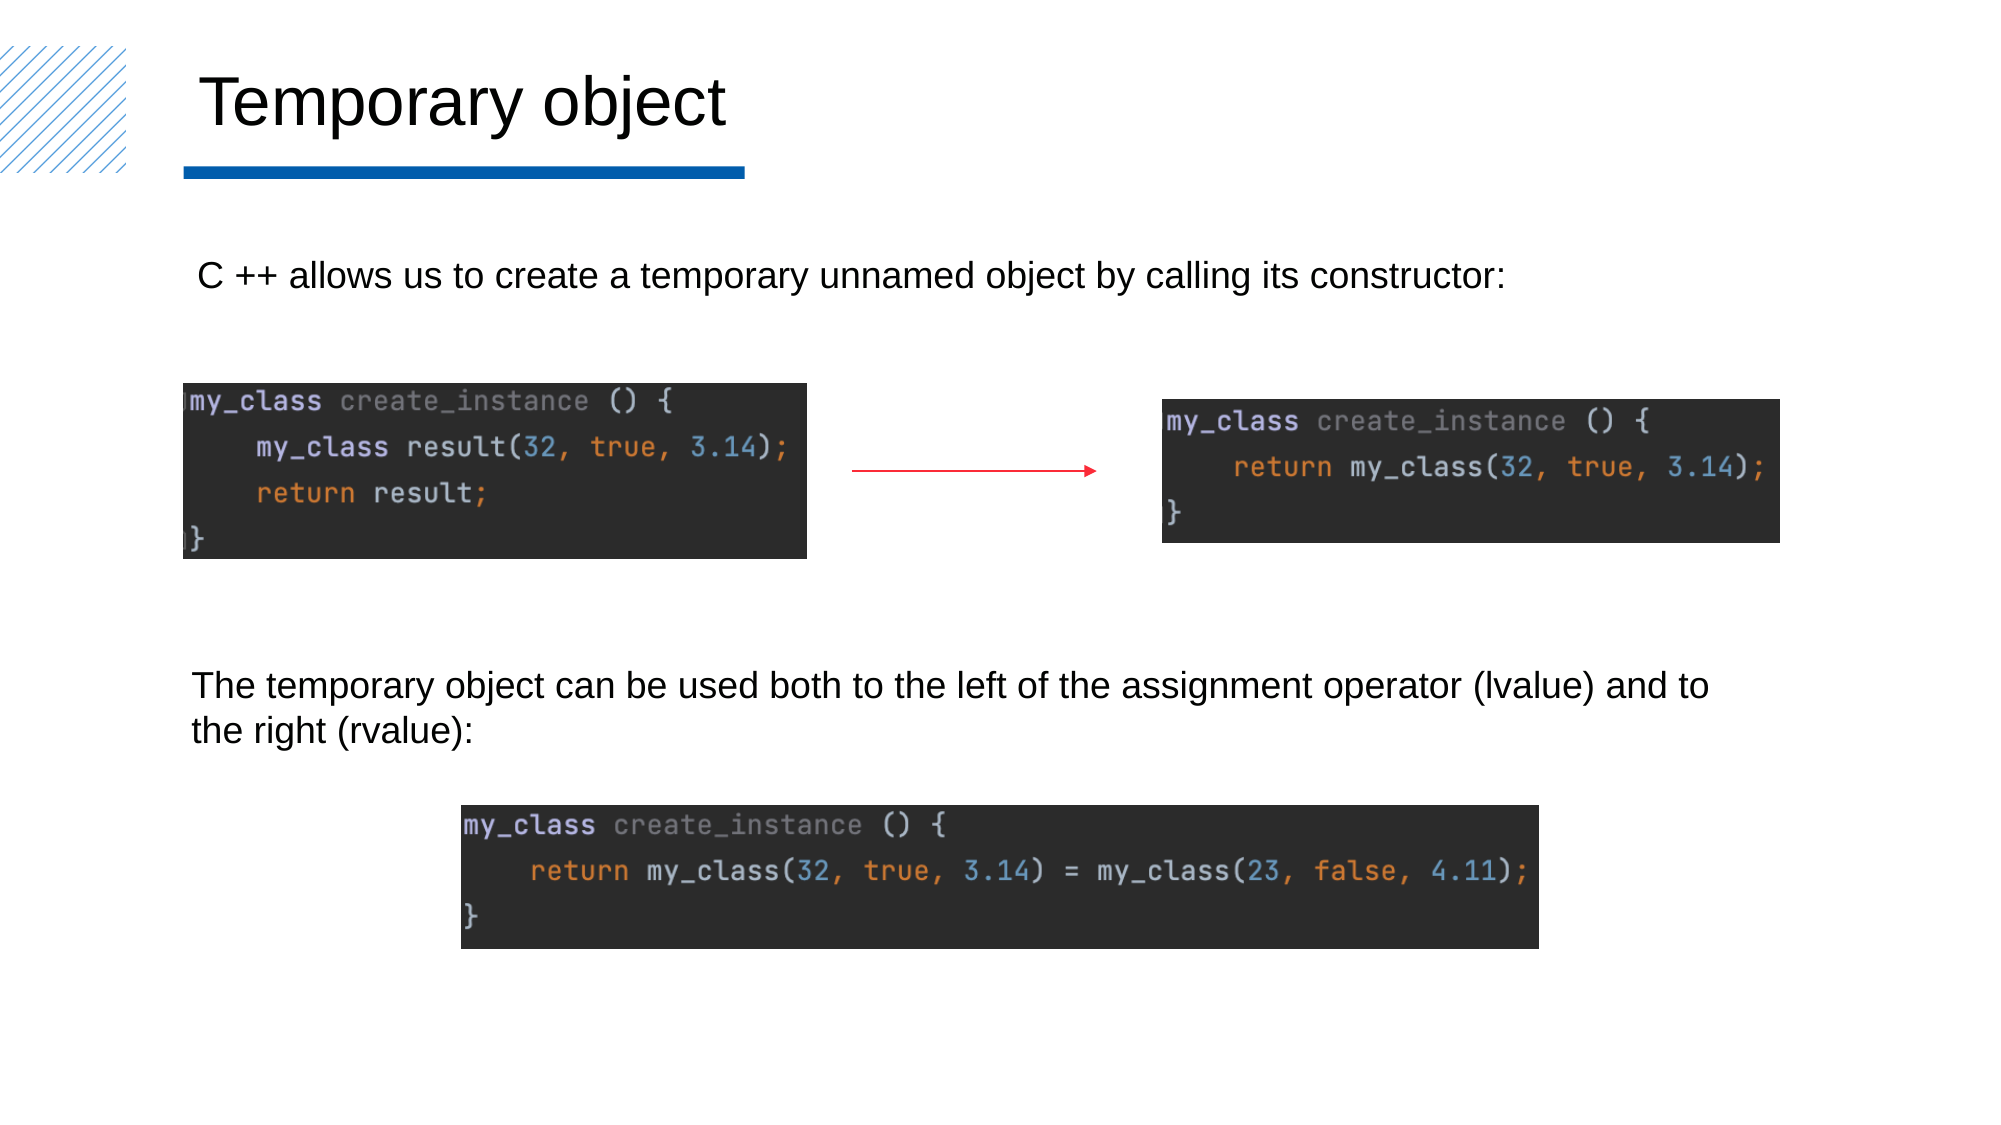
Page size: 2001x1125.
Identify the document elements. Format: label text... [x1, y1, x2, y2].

text_box C ++ allows us to create a temporary unnamed object by calling its constructor: [189, 243, 1515, 304]
picture [461, 804, 1539, 950]
picture [183, 383, 807, 559]
picture [1162, 398, 1780, 544]
picture [0, 46, 126, 173]
text_box The temporary object can be used both to the left of the assignment operator (lvalue) and to the right (rvalue): [183, 653, 1780, 759]
list Temporary object [183, 58, 1780, 149]
